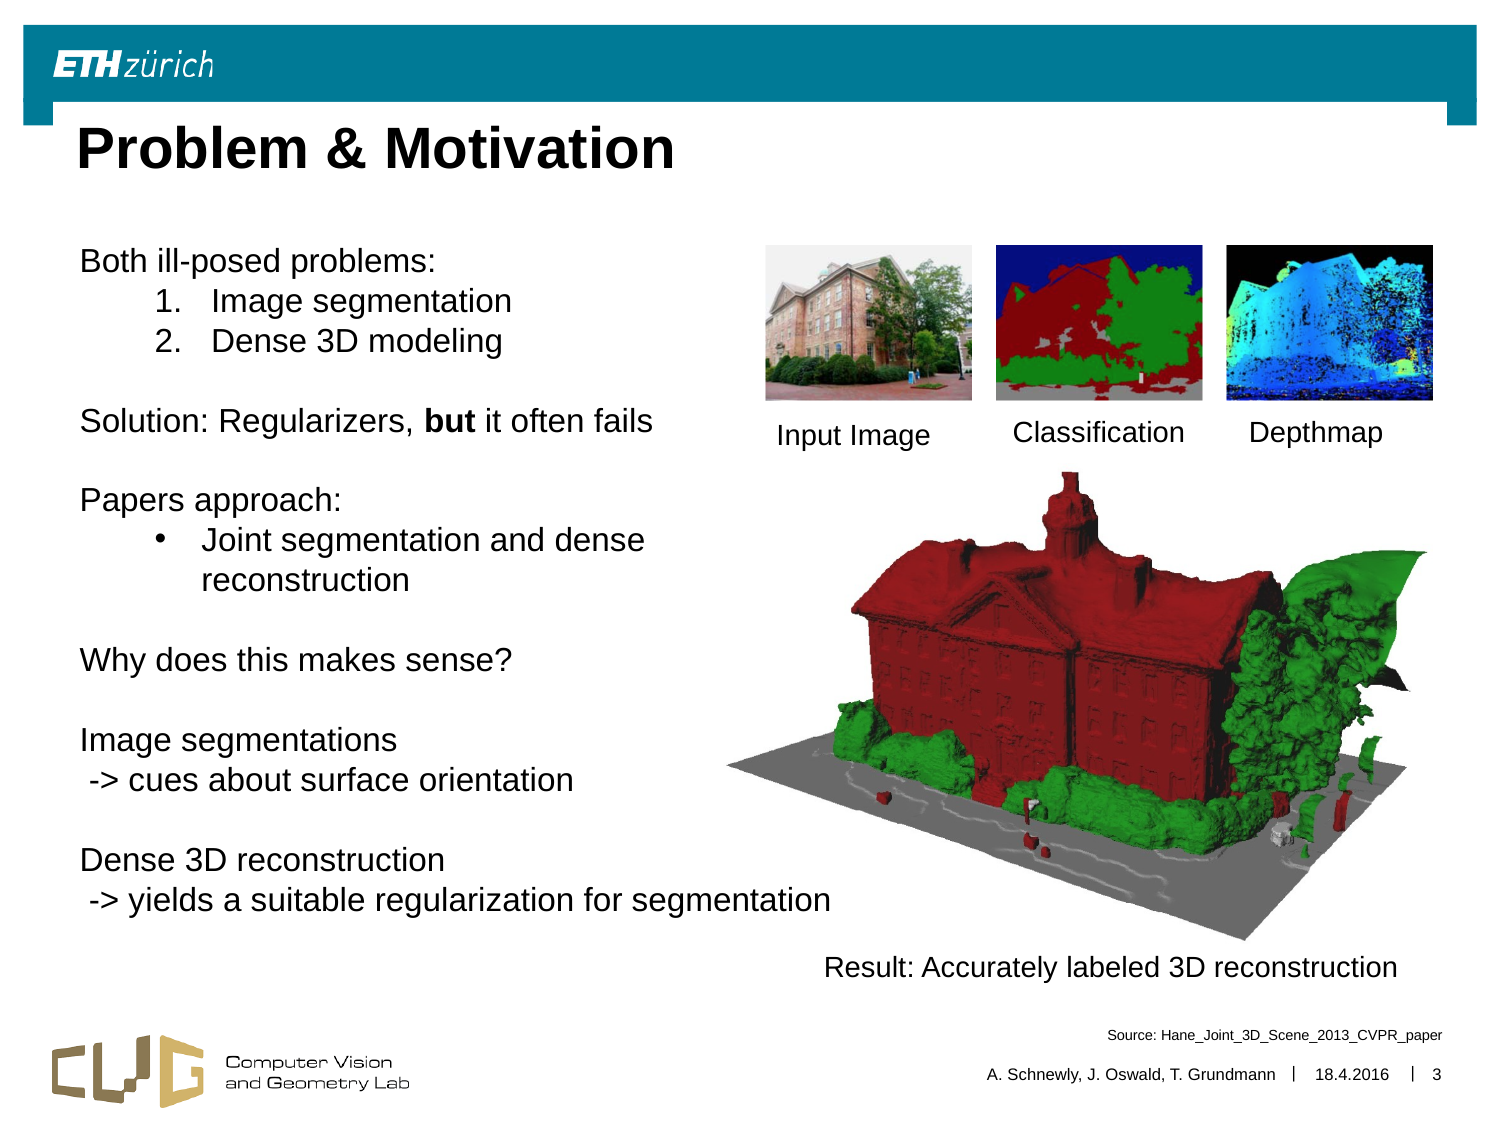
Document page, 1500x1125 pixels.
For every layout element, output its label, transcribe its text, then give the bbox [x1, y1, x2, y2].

slide_number 3 [1415, 1051, 1459, 1112]
text_box Classification [997, 422, 1234, 454]
picture [52, 1035, 409, 1108]
text_box Source: Hane_Joint_3D_Scene_2013_CVPR_paper [1092, 1018, 1500, 1051]
text_box Result: Accurately labeled 3D reconstruction [809, 940, 1500, 991]
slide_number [1302, 1034, 1403, 1112]
title Problem & Motivation [53, 101, 1447, 262]
text_box Depthmap [1234, 405, 1495, 456]
text_box Input Image [857, 422, 997, 454]
picture [700, 455, 1459, 954]
picture [749, 231, 1453, 415]
footer A. Schnewly, J. Oswald, T. Grundmann [750, 1034, 1277, 1112]
text_box Both ill-posed problems: Image segmentation Dense 3D modeling Solution: Regularizers, but it often fails Papers approach: Joint segmentation and dense reconstruction Why does this makes sense? Image segmentations -> cues about surface orientation Dense 3D reconstruction -> yields a suitable regularization for segmentation [64, 231, 857, 926]
